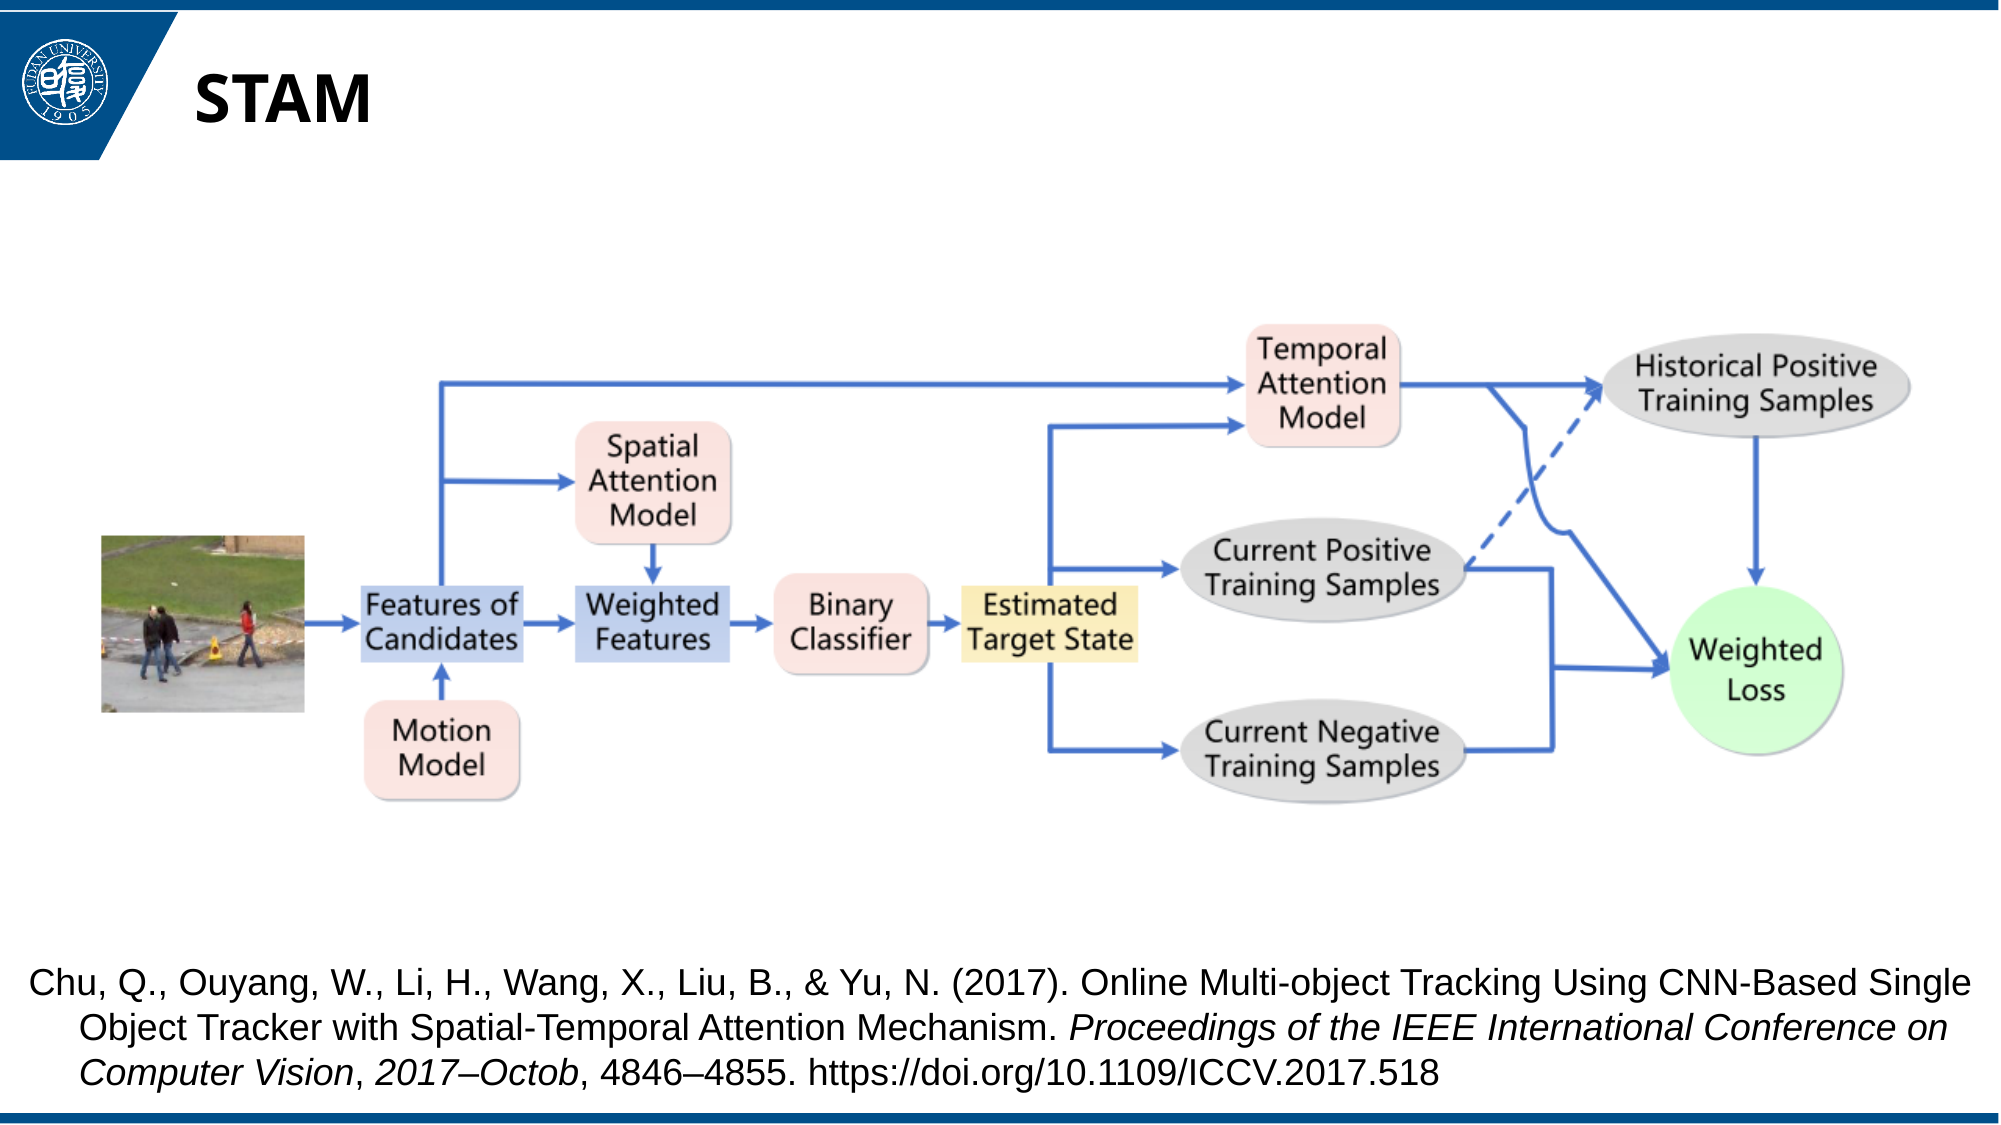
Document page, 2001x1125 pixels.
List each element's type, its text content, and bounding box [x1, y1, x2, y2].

text_box Chu, Q., Ouyang, W., Li, H., Wang, X., Liu, B., & Yu, N. (2017). Online Multi-object Tracking Using CNN-Based Single Object Tracker with Spatial-Temporal Attention Mechanism. Proceedings of the IEEE International Conference on Computer Vision, 2017–Octob, 4846–4855. https://doi.org/10.1109/ICCV.2017.518 [13, 950, 2000, 1100]
picture [64, 293, 1936, 832]
text_box STAM [179, 26, 1861, 175]
picture [22, 39, 108, 125]
